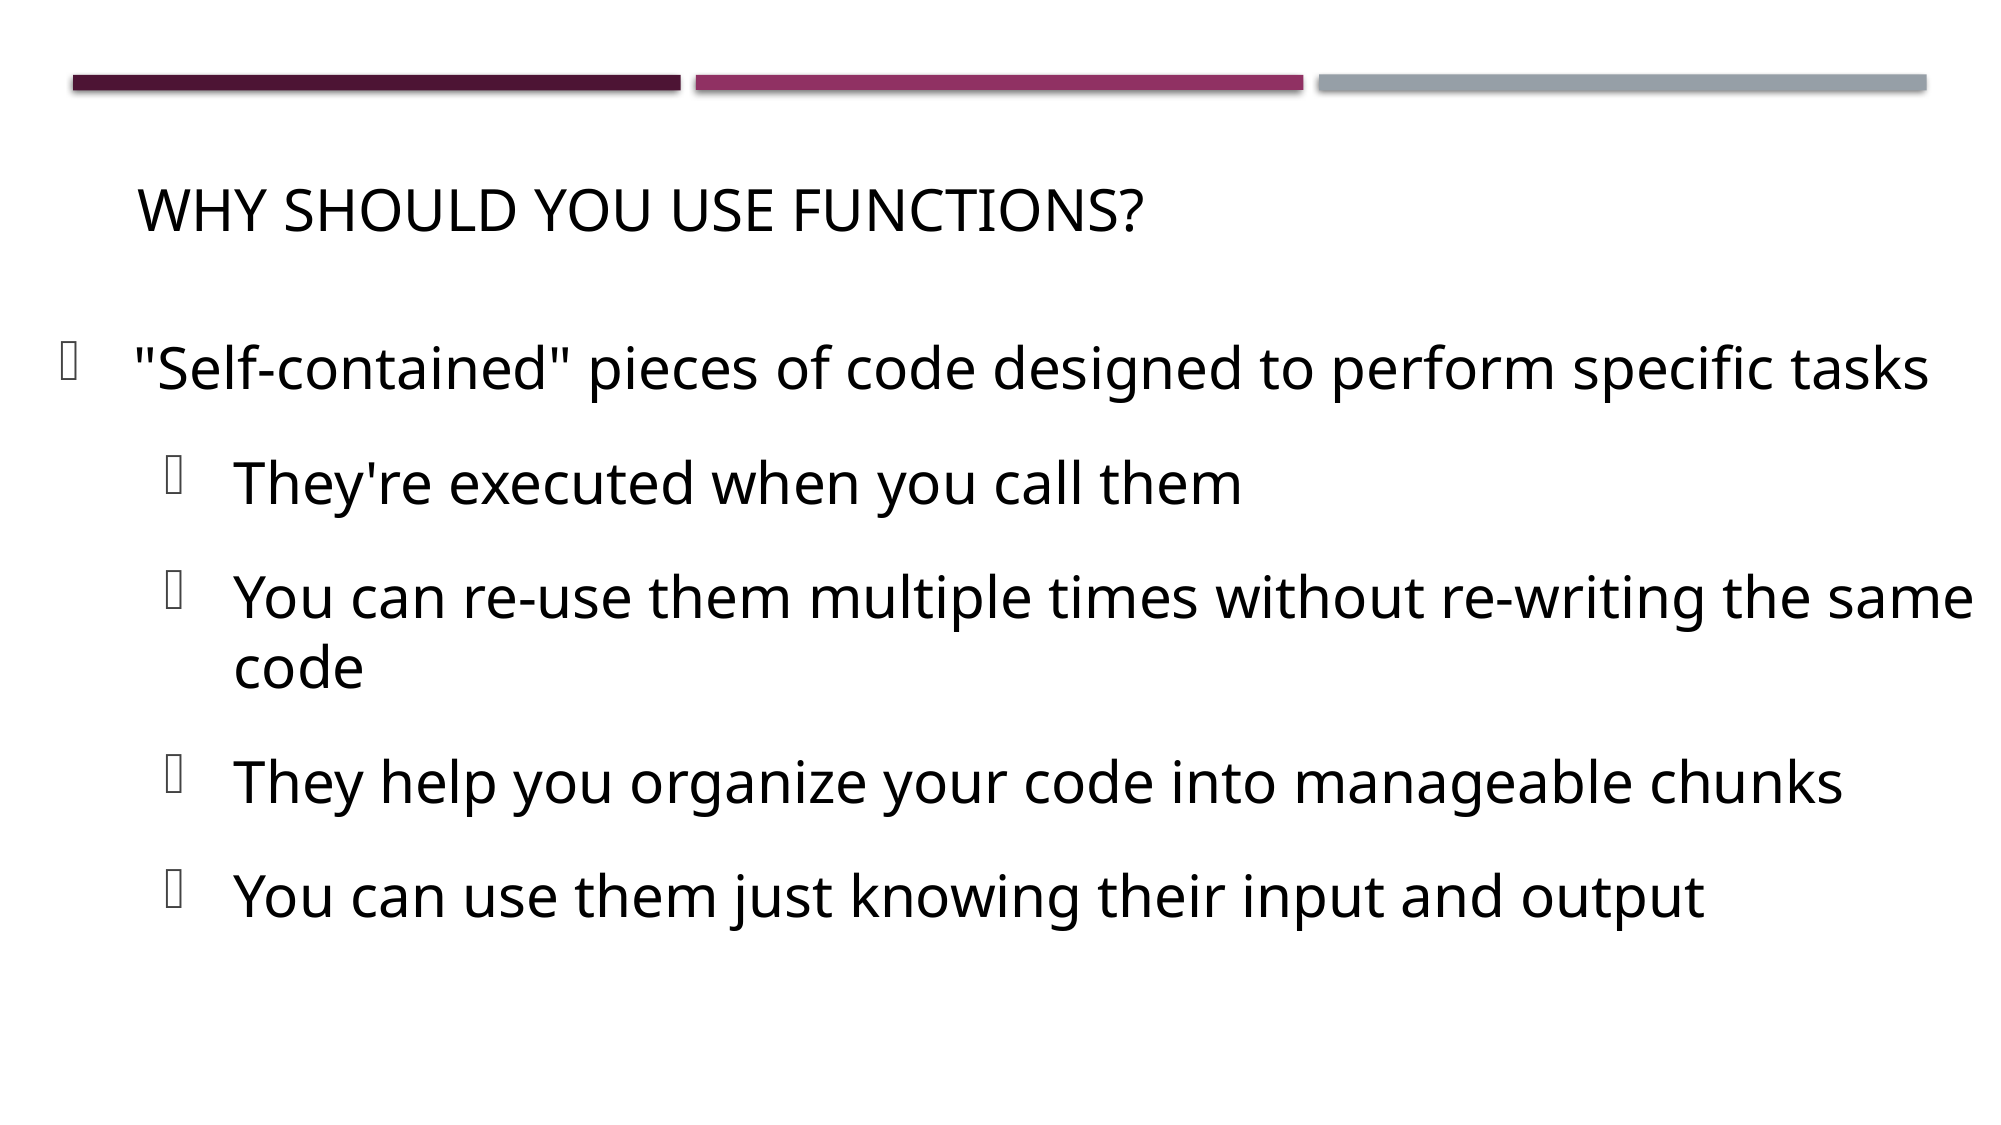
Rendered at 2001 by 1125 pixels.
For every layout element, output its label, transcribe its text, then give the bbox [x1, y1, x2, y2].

list "Self-contained" pieces of code designed to perform specific tasks They're executed when you call them You can re-use them multiple times without re-writing the same code They help you organize your code into manageable chunks You can use them just knowing their input and output [19, 316, 2000, 1064]
title Why should you use functions? [122, 157, 1878, 294]
